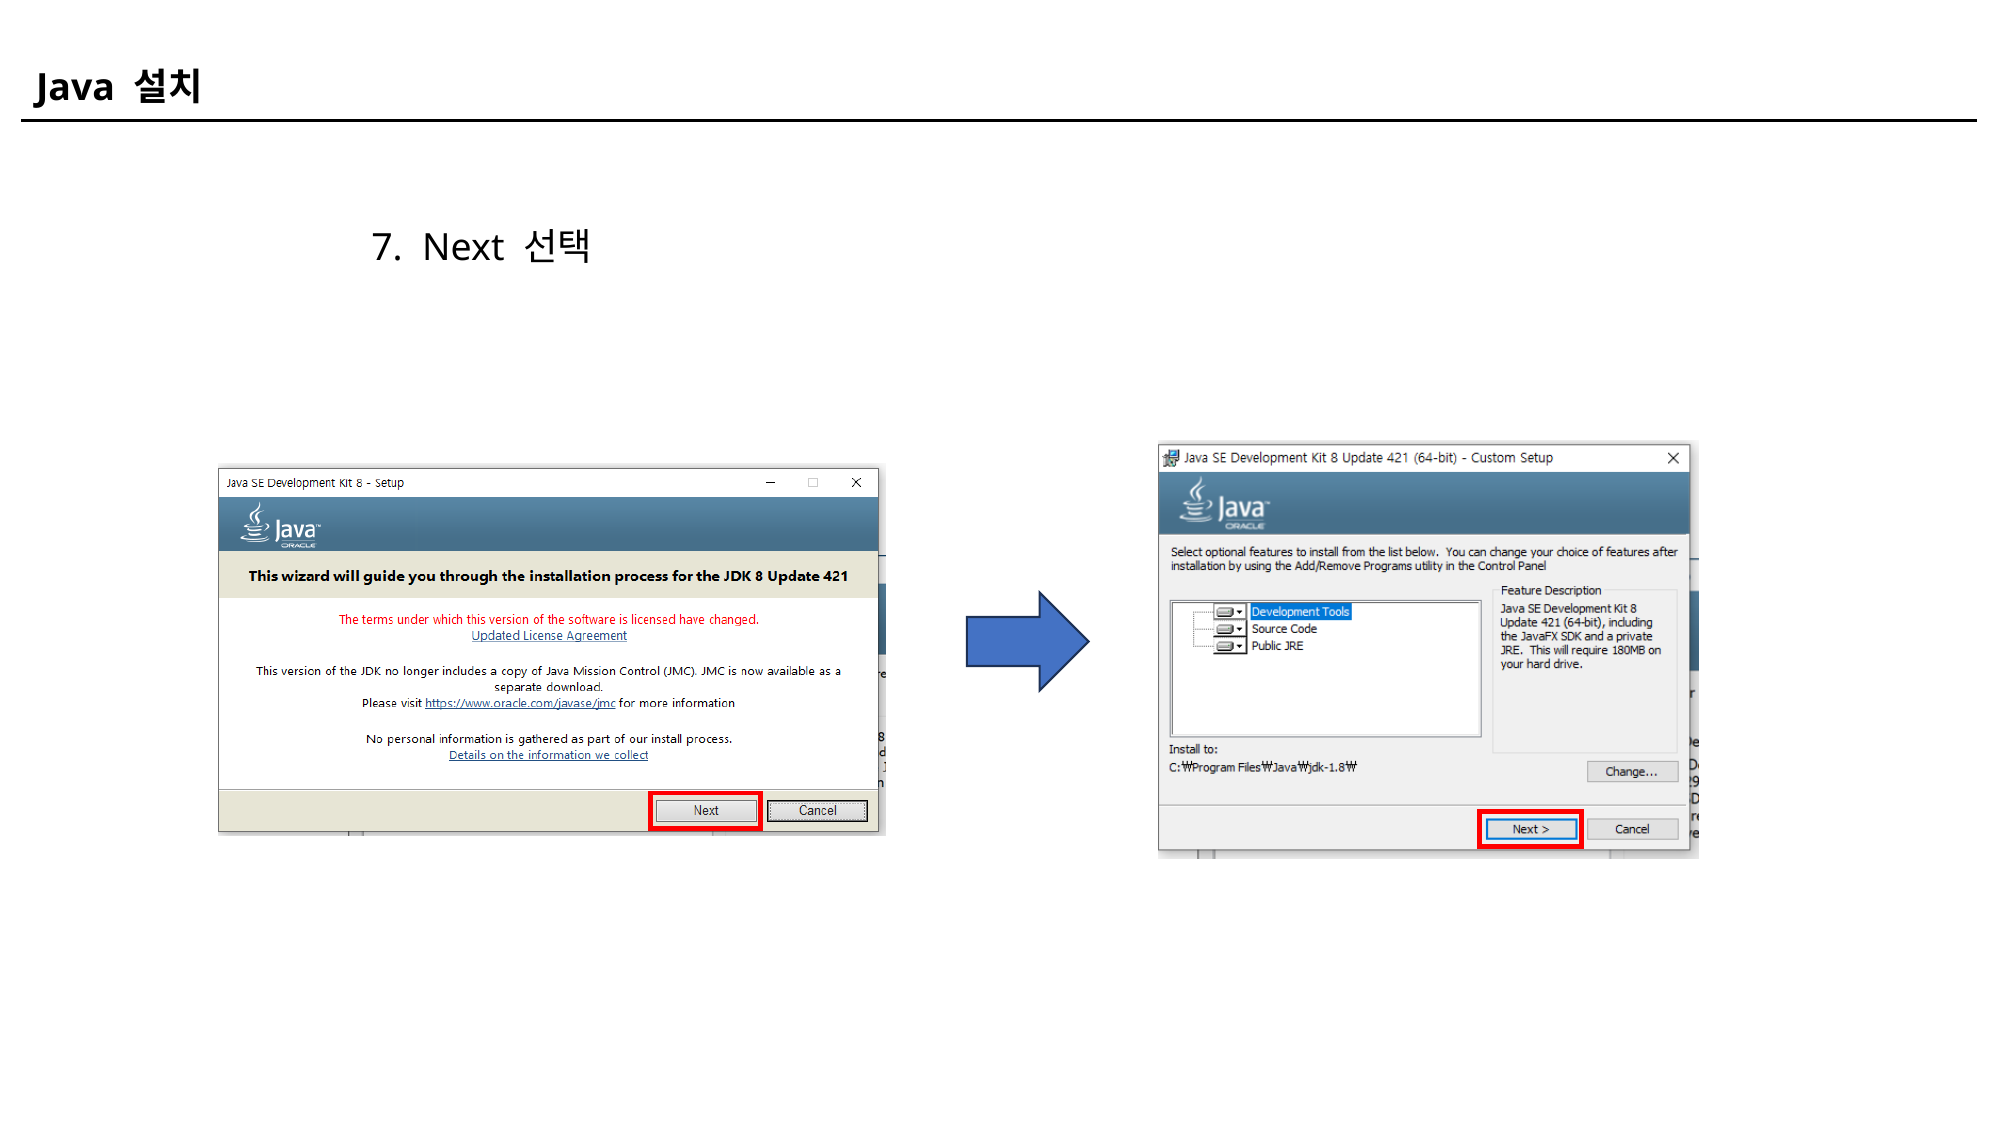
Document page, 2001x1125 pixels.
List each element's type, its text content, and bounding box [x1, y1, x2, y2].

text_box Java 설치 [21, 55, 1978, 116]
picture [217, 463, 886, 836]
text_box 7. Next 선택 [356, 215, 608, 276]
text_box [965, 590, 1091, 694]
picture [1157, 440, 1699, 860]
